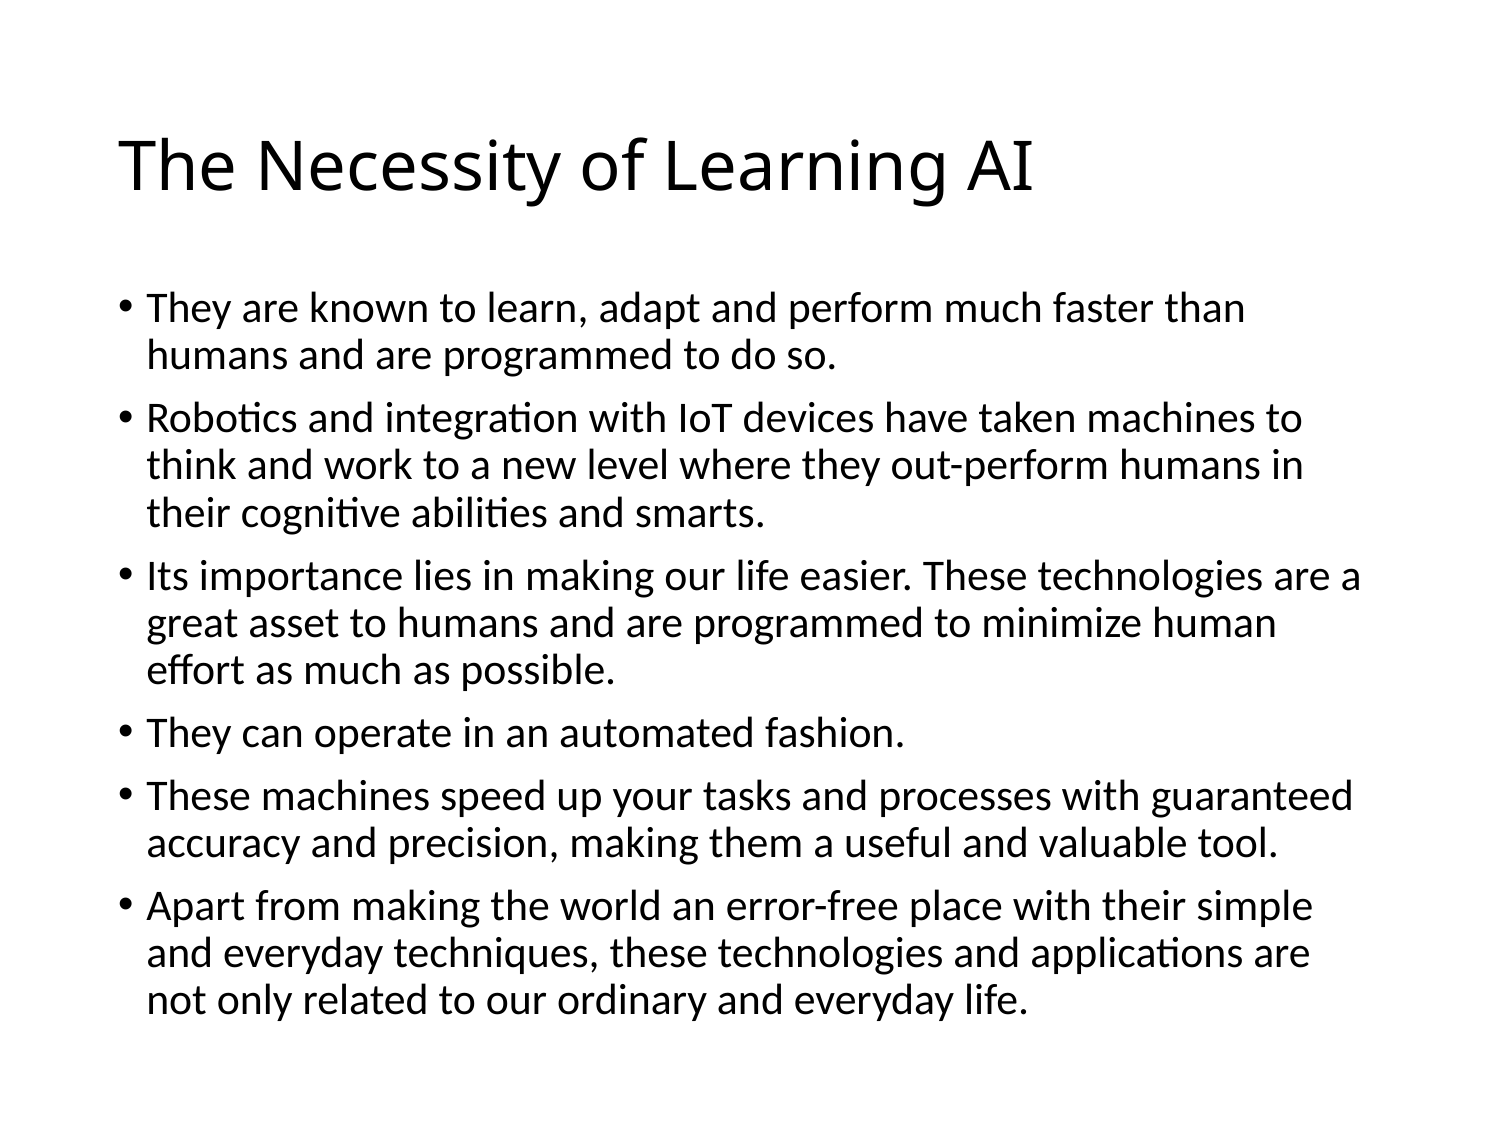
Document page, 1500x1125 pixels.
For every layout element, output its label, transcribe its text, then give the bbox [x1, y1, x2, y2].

list They are known to learn, adapt and perform much faster than humans and are programmed to do so. Robotics and integration with IoT devices have taken machines to think and work to a new level where they out-perform humans in their cognitive abilities and smarts. Its importance lies in making our life easier. These technologies are a great asset to humans and are programmed to minimize human effort as much as possible. They can operate in an automated fashion. These machines speed up your tasks and processes with guaranteed accuracy and precision, making them a useful and valuable tool. Apart from making the world an error-free place with their simple and everyday techniques, these technologies and applications are not only related to our ordinary and everyday life. [103, 277, 1397, 1075]
title The Necessity of Learning AI [103, 59, 1397, 277]
